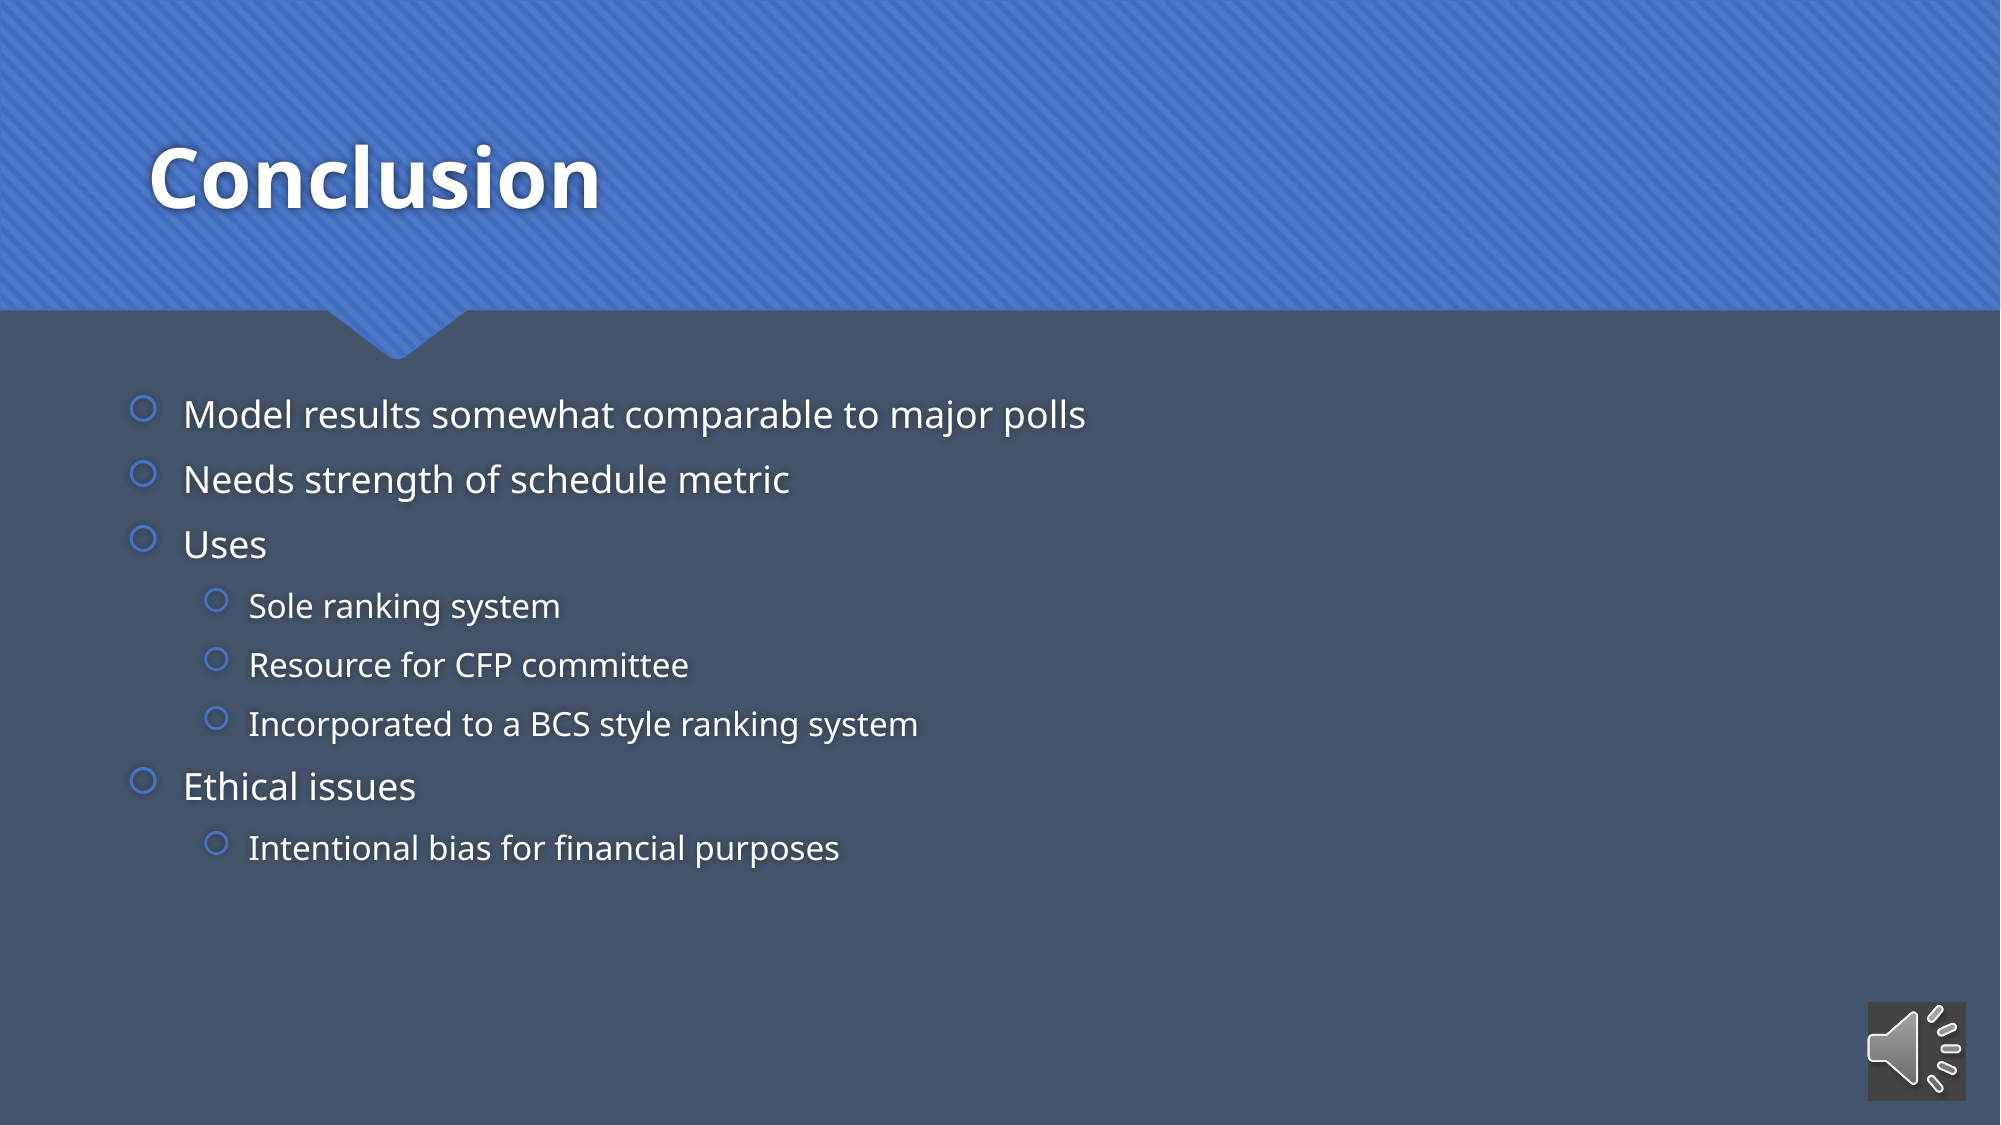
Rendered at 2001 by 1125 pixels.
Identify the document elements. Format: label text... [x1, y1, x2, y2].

title Conclusion [132, 73, 1868, 233]
list Model results somewhat comparable to major polls Needs strength of schedule metric Uses Sole ranking system Resource for CFP committee Incorporated to a BCS style ranking system Ethical issues Intentional bias for financial purposes [111, 383, 1805, 1025]
picture [1866, 1001, 1968, 1102]
